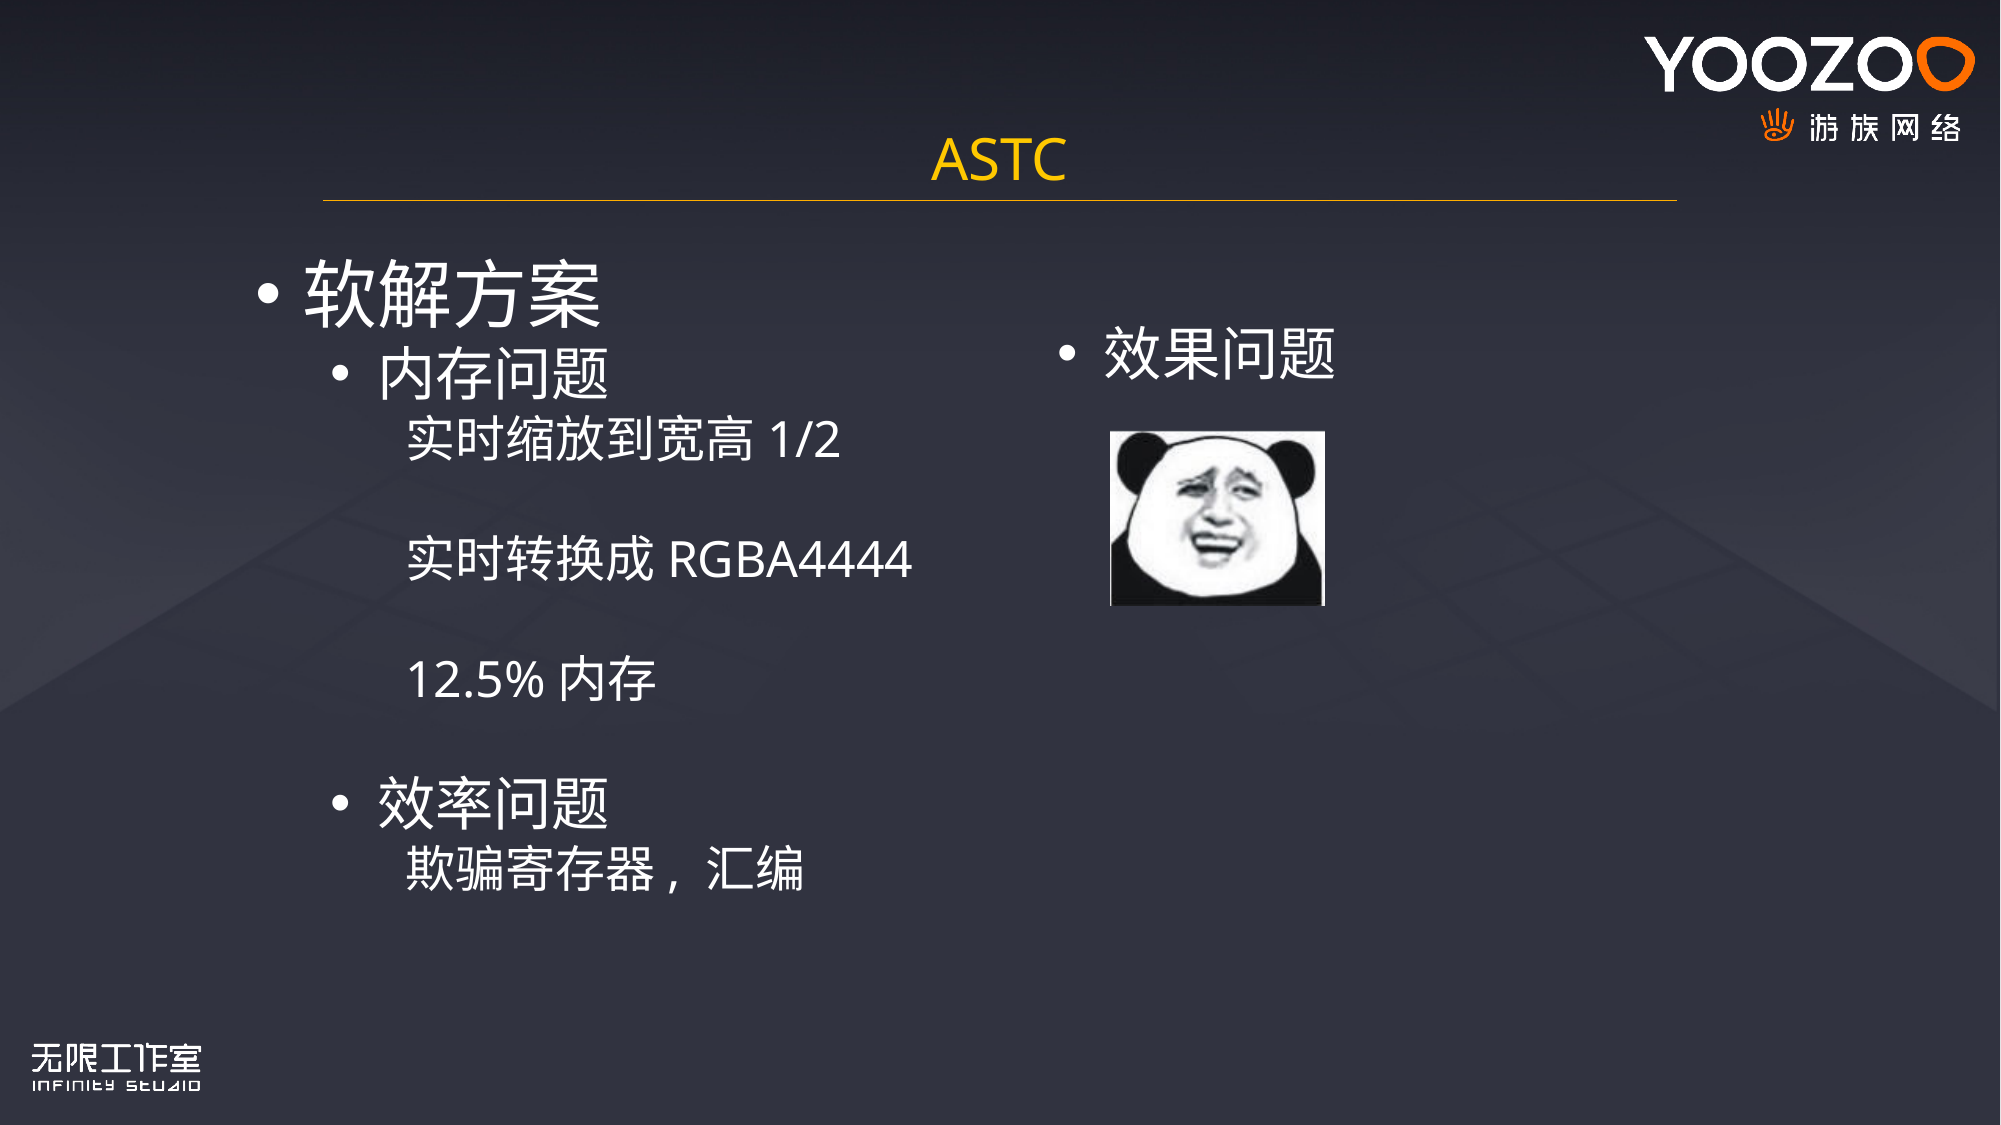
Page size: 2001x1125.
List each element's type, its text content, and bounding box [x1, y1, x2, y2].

text_box ASTC [363, 114, 1637, 200]
text_box 软解方案 内存问题 实时缩放到宽高1/2 实时转换成RGBA4444 12.5%内存 效率问题 欺骗寄存器, 汇编 [247, 239, 1483, 905]
picture [0, 0, 2001, 1125]
text_box 效果问题 [974, 239, 2000, 455]
